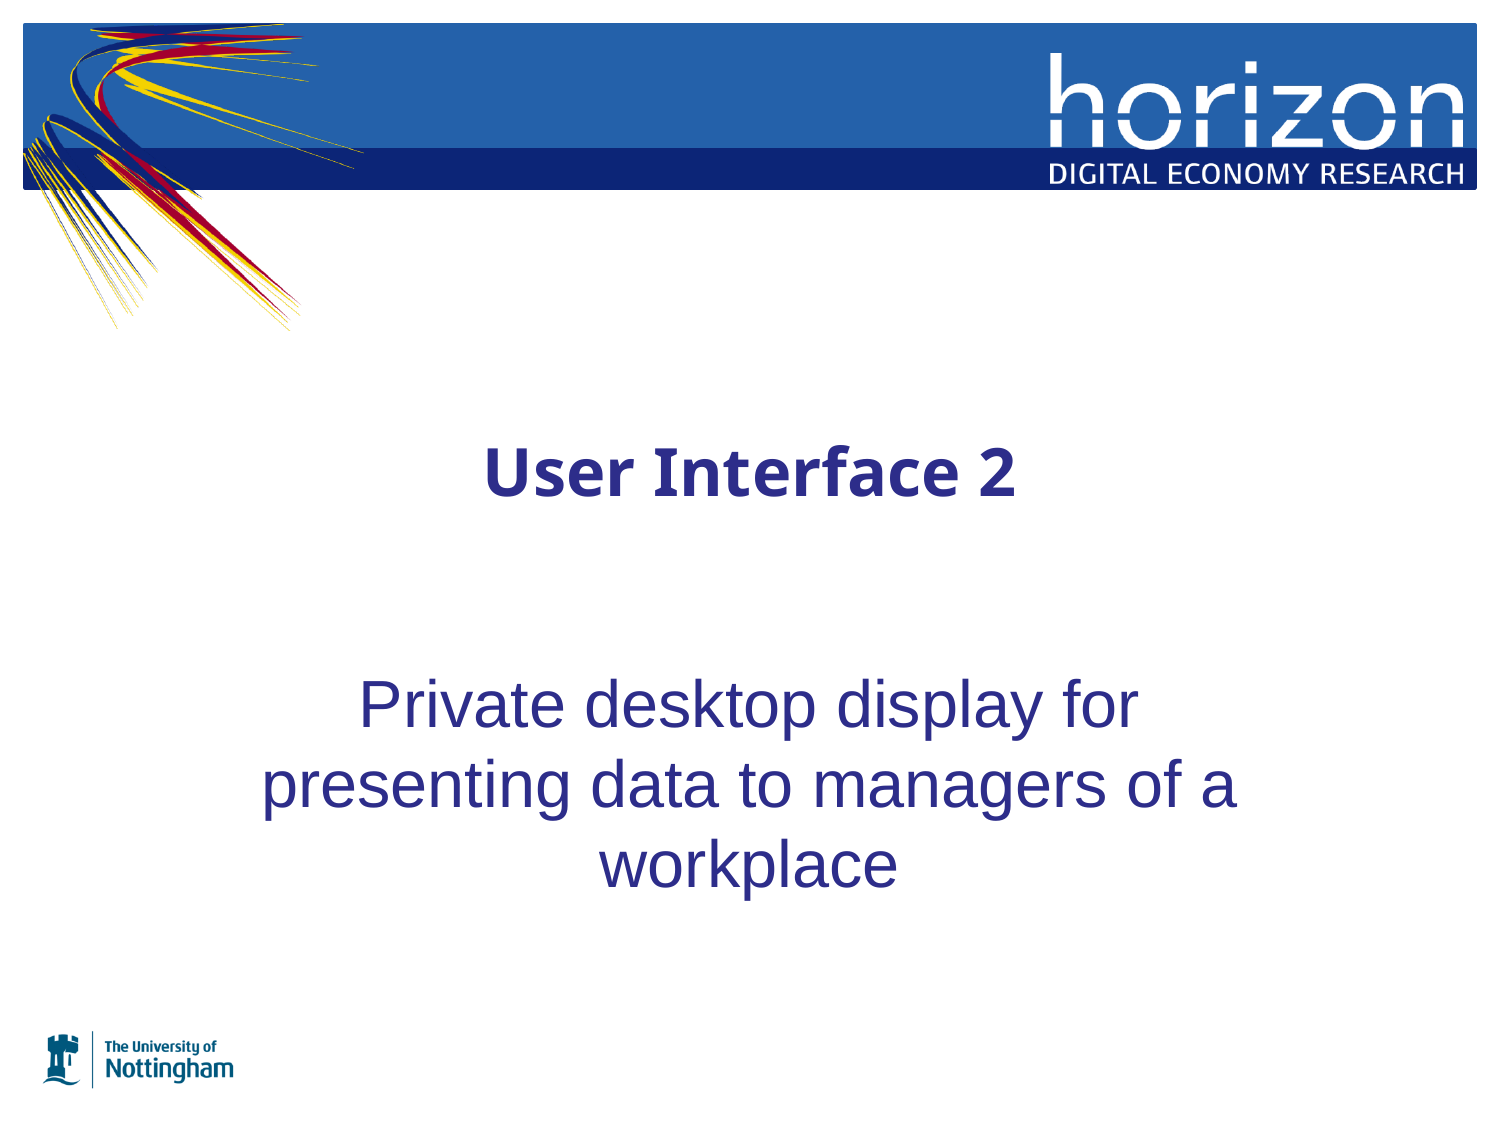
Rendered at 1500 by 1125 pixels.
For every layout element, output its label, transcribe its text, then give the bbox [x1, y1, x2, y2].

picture [1050, 53, 1463, 184]
subtitle Private desktop display for presenting data to managers of a workplace [225, 637, 1275, 925]
title User Interface 2 [112, 349, 1388, 591]
picture [37, 1024, 238, 1095]
picture [23, 23, 364, 331]
